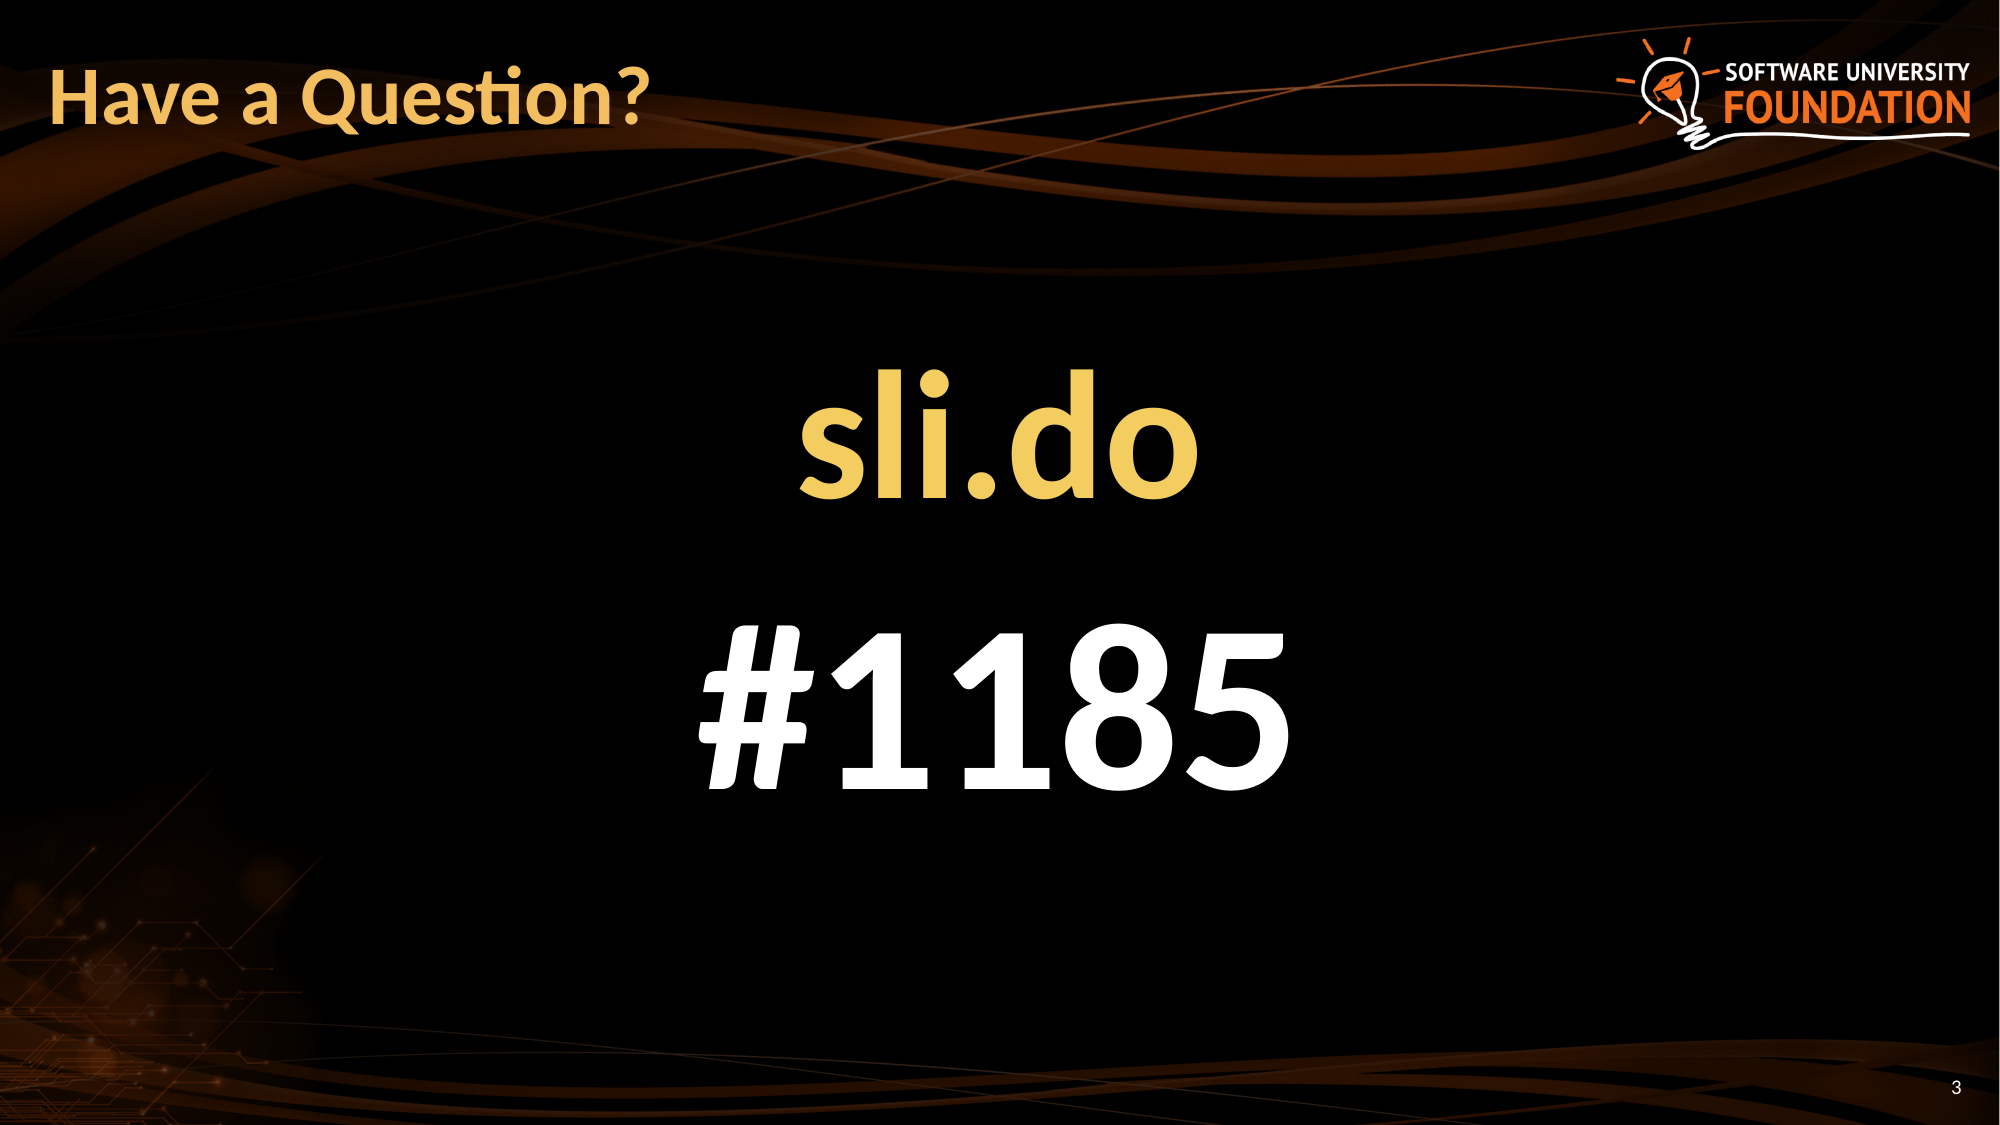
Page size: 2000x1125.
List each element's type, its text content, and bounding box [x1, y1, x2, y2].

slide_number 3 [1897, 1071, 1968, 1103]
title Have a Question? [30, 6, 1602, 189]
list sli.do #1185 [31, 188, 1968, 1071]
picture [0, 0, 2000, 1125]
